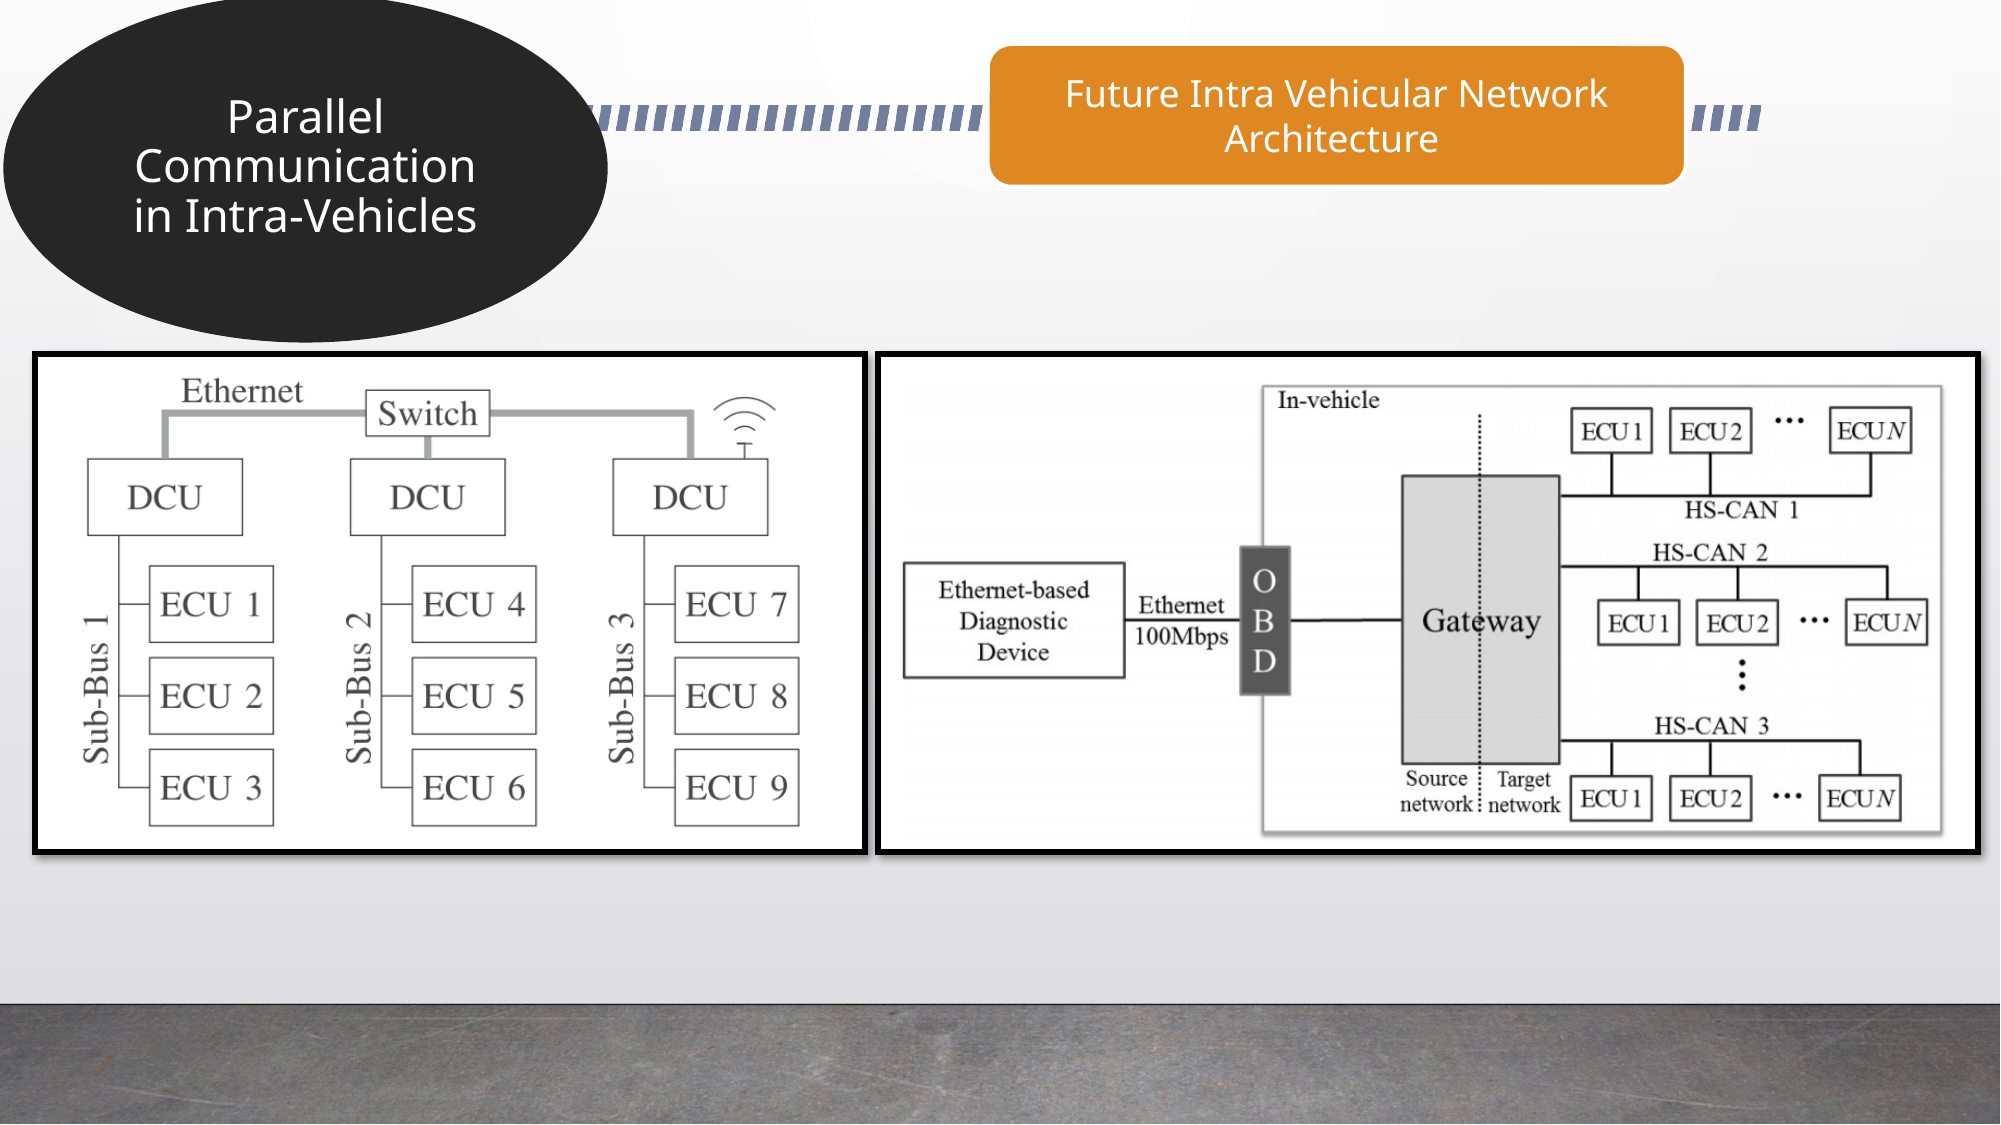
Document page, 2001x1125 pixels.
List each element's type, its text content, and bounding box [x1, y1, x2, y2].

text_box Parallel Communication in Intra-Vehicles [17, 8, 594, 329]
text_box Future Intra Vehicular Network Architecture [986, 42, 1688, 189]
picture [880, 356, 1975, 850]
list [37, 357, 862, 850]
picture [0, 1004, 2000, 1124]
